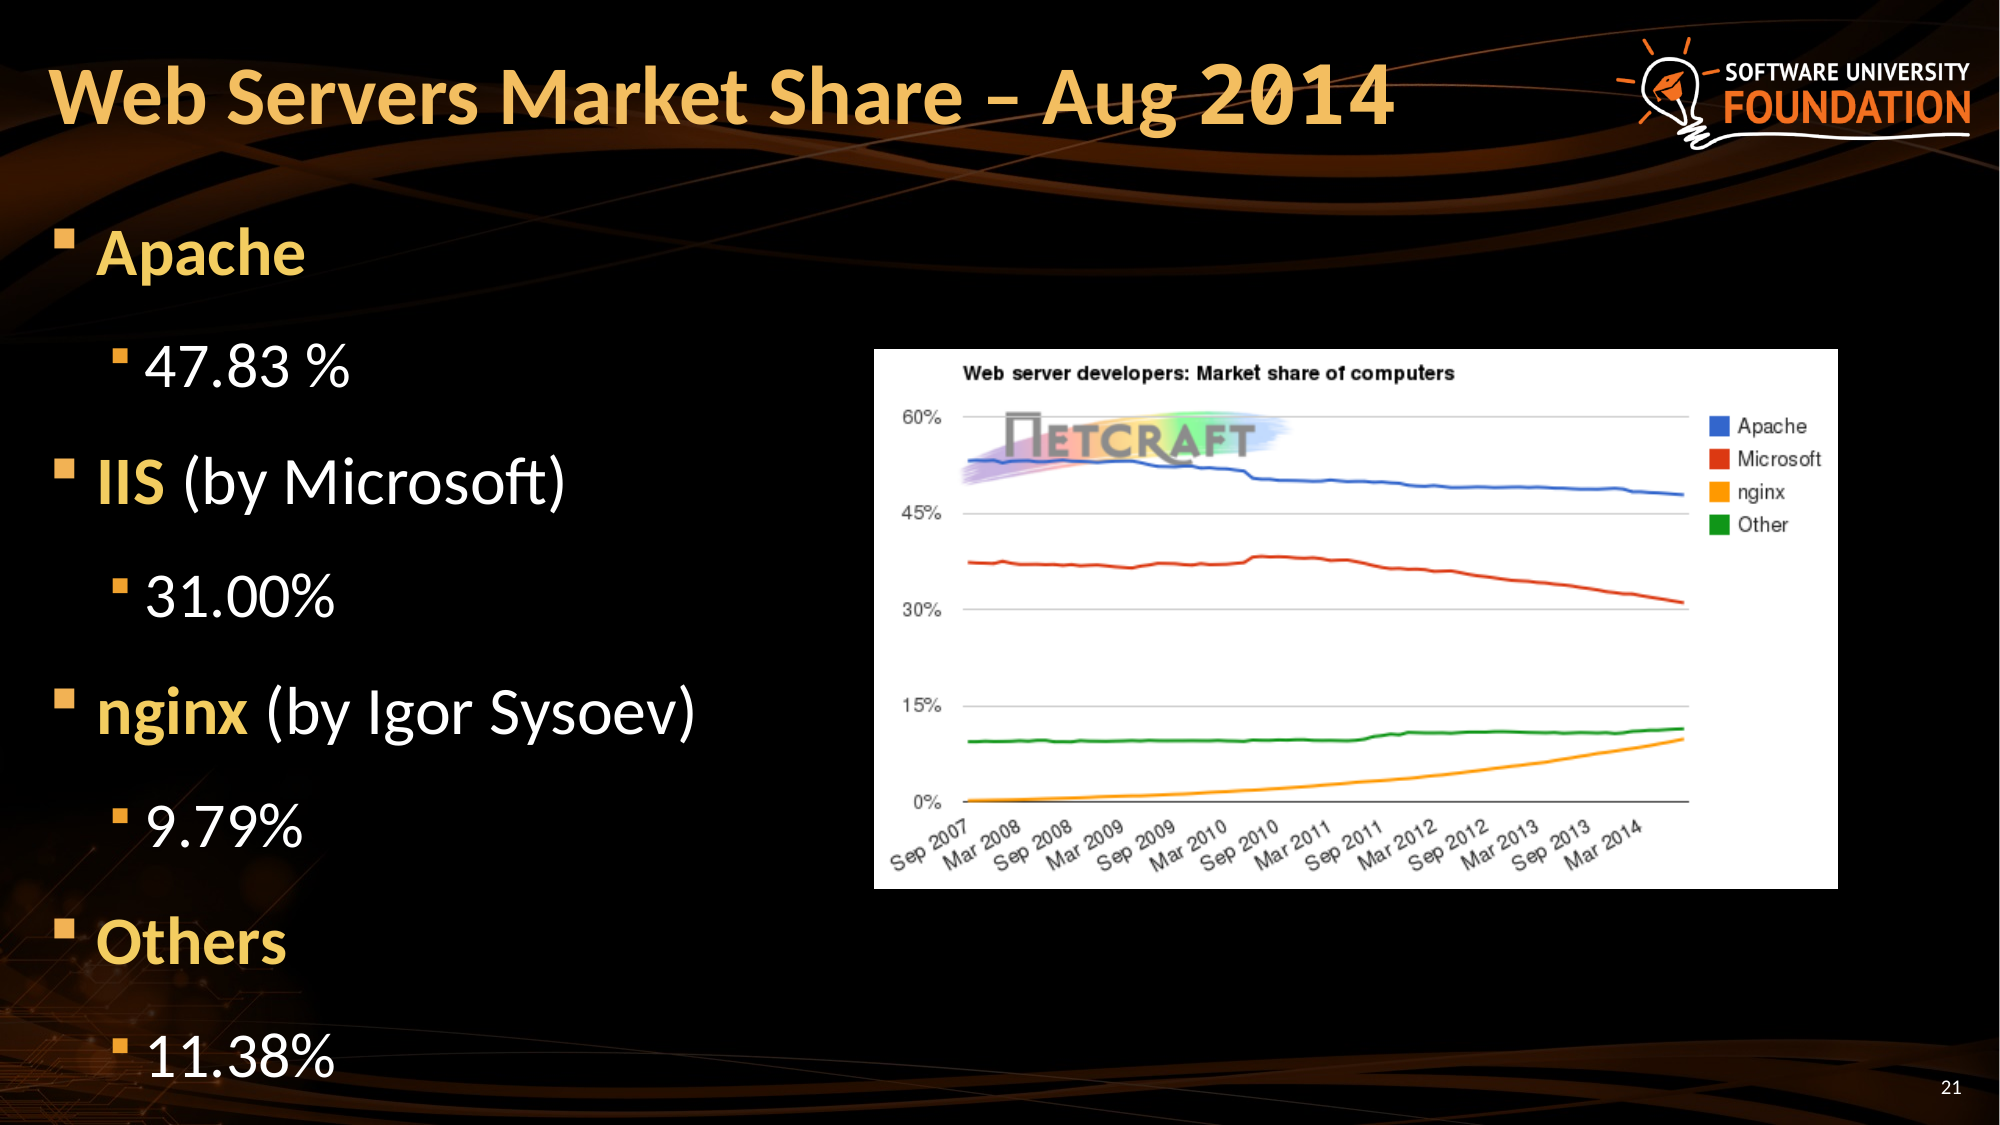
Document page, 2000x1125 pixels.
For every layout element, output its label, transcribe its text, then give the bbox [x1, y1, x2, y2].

list Apache 47.83 % IIS (by Microsoft) 31.00% nginx (by Igor Sysoev) 9.79% Others 11.38% [31, 188, 1968, 1103]
title Web Servers Market Share – Aug 2014 [30, 6, 1602, 189]
picture [0, 0, 2000, 1125]
